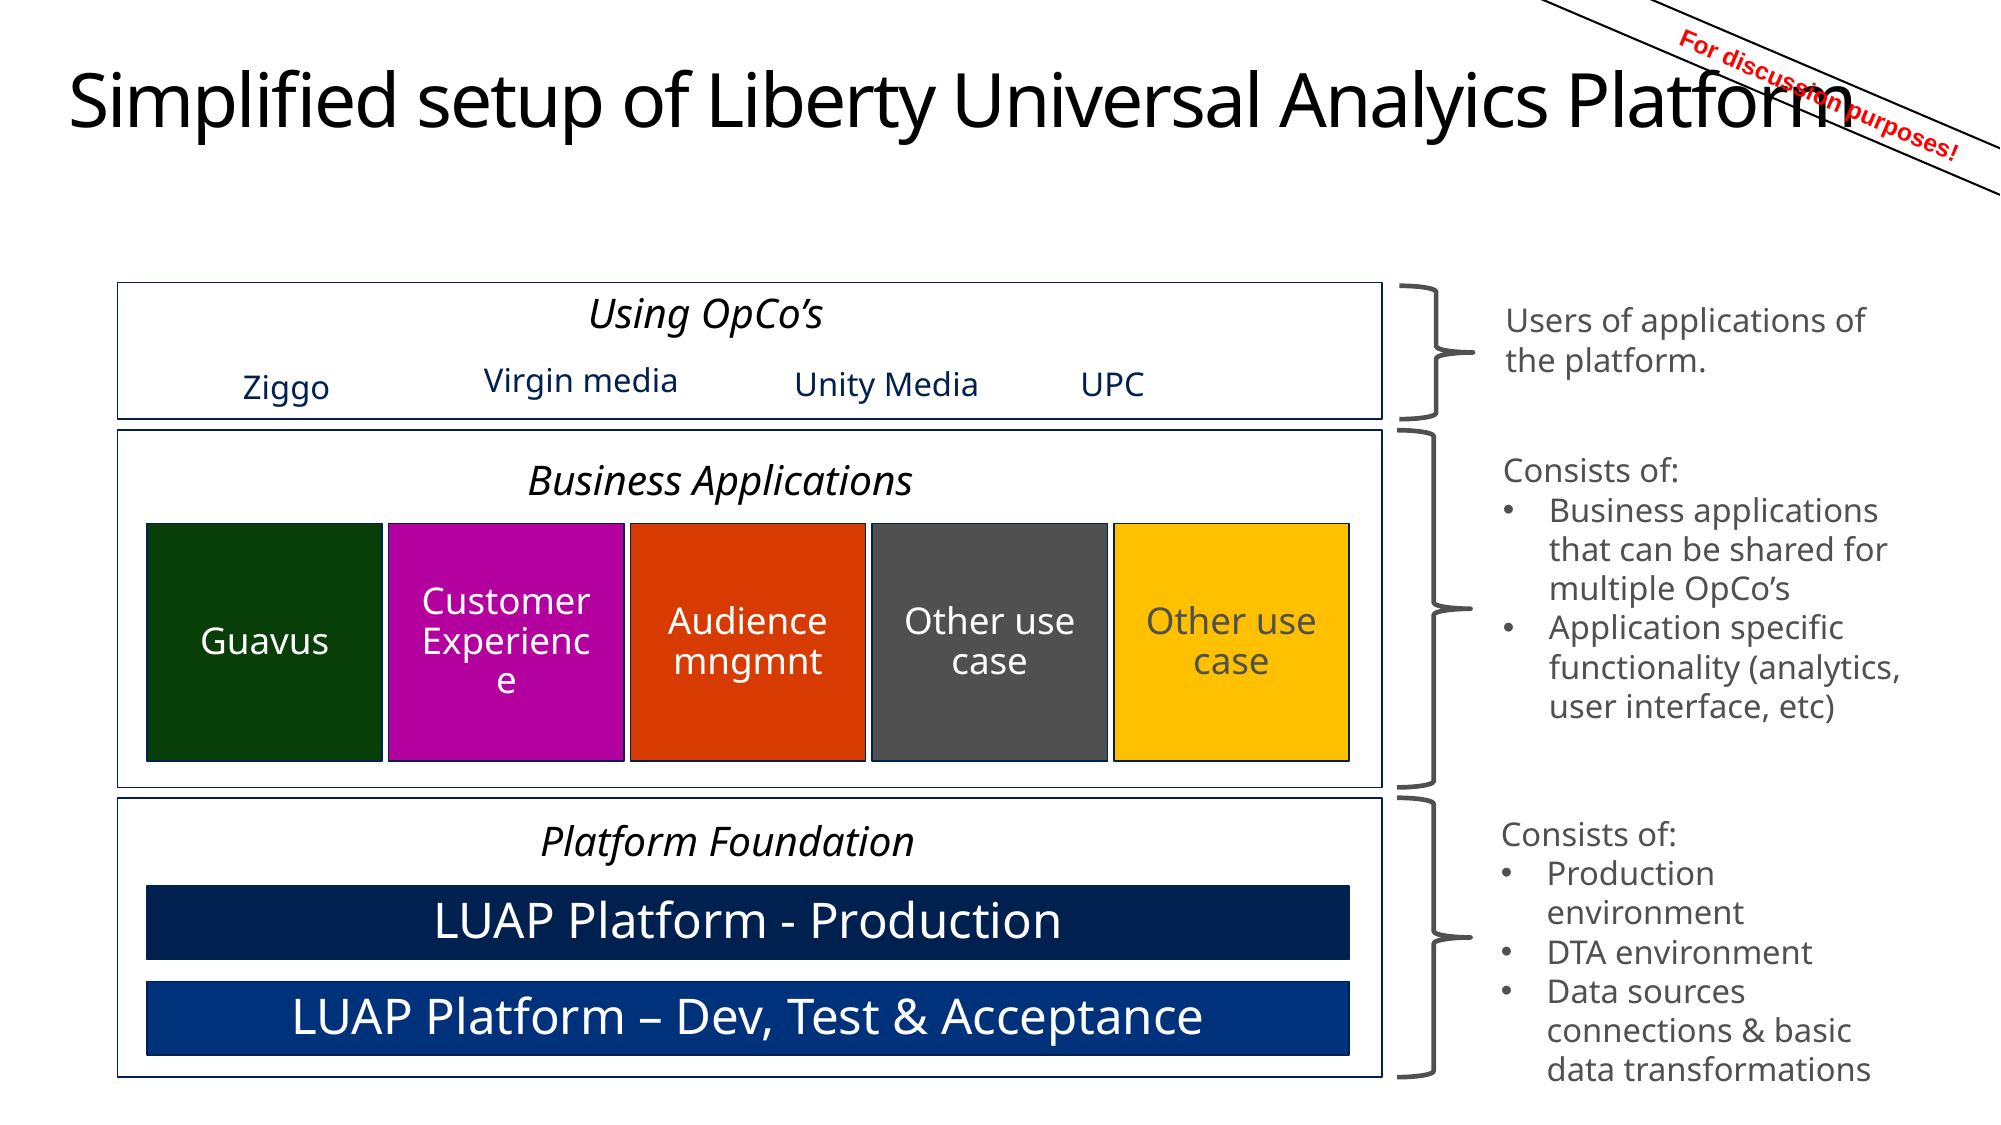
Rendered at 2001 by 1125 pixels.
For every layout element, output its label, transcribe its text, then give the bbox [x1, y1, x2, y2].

text_box [117, 797, 1383, 1078]
text_box [117, 282, 1383, 420]
text_box Customer Experience [388, 523, 625, 762]
text_box [1396, 797, 1472, 1078]
text_box Ziggo [228, 359, 469, 414]
text_box Guavus [146, 523, 383, 762]
text_box Business Applications [146, 445, 1295, 520]
text_box [1399, 285, 1474, 420]
text_box Platform Foundation [154, 806, 1302, 881]
text_box Consists of: Production environment DTA environment Data sources connections & basic data transformations [1486, 806, 1928, 1096]
text_box LUAP Platform - Production [146, 885, 1350, 960]
text_box Audience mngmnt [630, 523, 866, 762]
title Simplified setup of Liberty Universal Analyics Platform [44, 47, 1957, 196]
text_box LUAP Platform – Dev, Test & Acceptance [146, 981, 1350, 1056]
text_box UPC [1065, 356, 1307, 411]
text_box Consists of: Business applications that can be shared for multiple OpCo’s Application specific functionality (analytics, user interface, etc) [1488, 442, 1930, 772]
text_box Virgin media [468, 352, 710, 407]
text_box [1514, 73, 2000, 117]
text_box Unity Media [779, 356, 1021, 411]
text_box [117, 429, 1383, 788]
text_box Users of applications of the platform. [1490, 292, 1932, 386]
text_box Other use case [871, 523, 1108, 762]
text_box Other use case [1113, 523, 1350, 762]
text_box [1396, 429, 1472, 789]
text_box Using OpCo’s [132, 278, 1280, 353]
